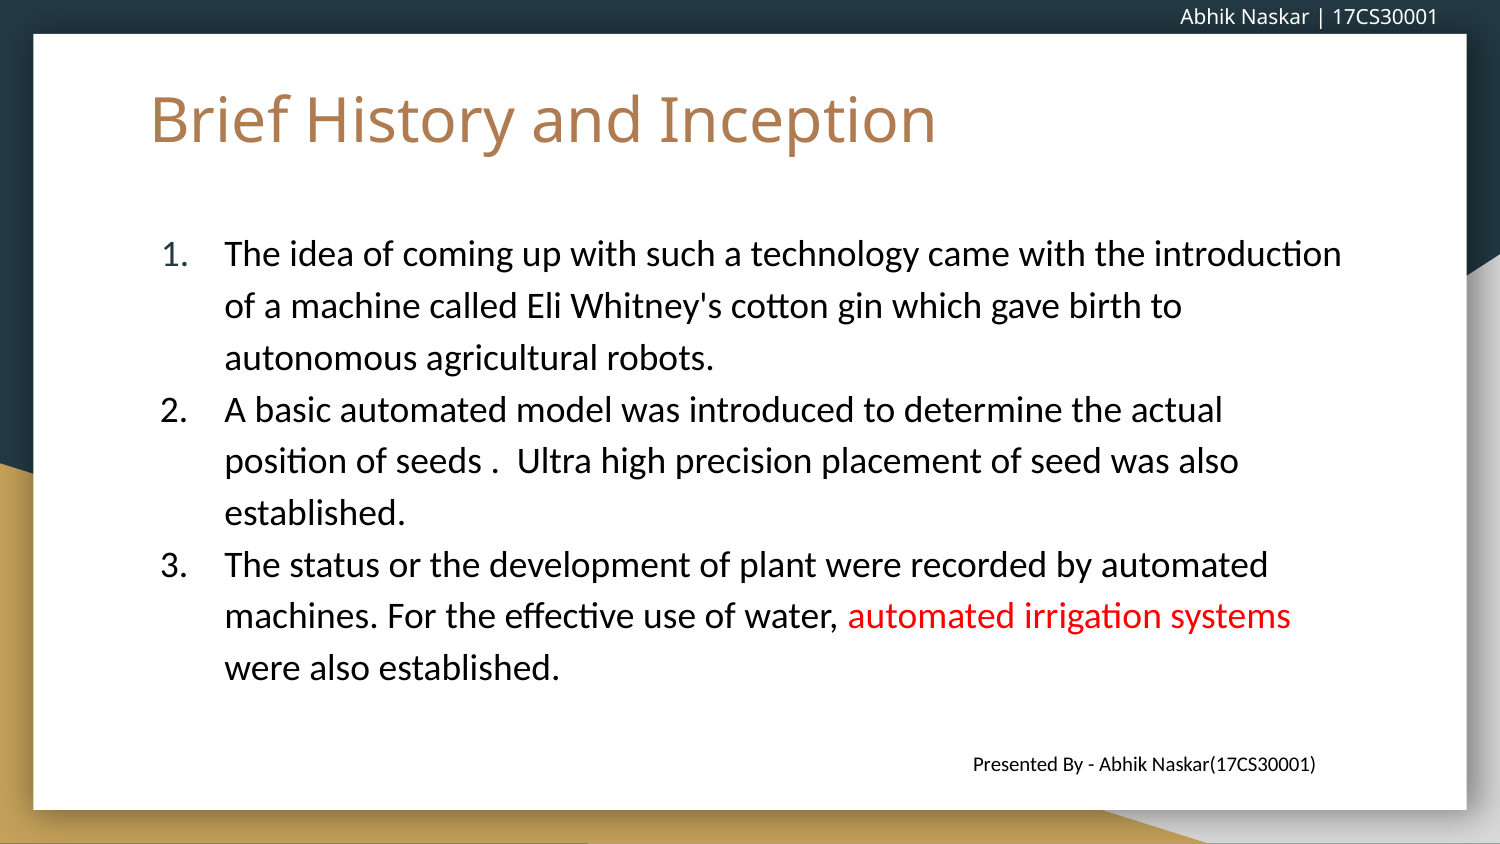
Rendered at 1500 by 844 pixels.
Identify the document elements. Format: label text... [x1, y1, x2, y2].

list The idea of coming up with such a technology came with the introduction of a machine called Eli Whitney's cotton gin which gave birth to autonomous agricultural robots. A basic automated model was introduced to determine the actual position of seeds . Ultra high precision placement of seed was also established. The status or the development of plant were recorded by automated machines. For the effective use of water, automated irrigation systems were also established. [134, 207, 1366, 722]
text_box Abhik Naskar | 17CS30001 [1165, 0, 1500, 41]
text_box Presented By - Abhik Naskar(17CS30001) [958, 735, 1366, 782]
title Brief History and Inception [134, 64, 1366, 207]
